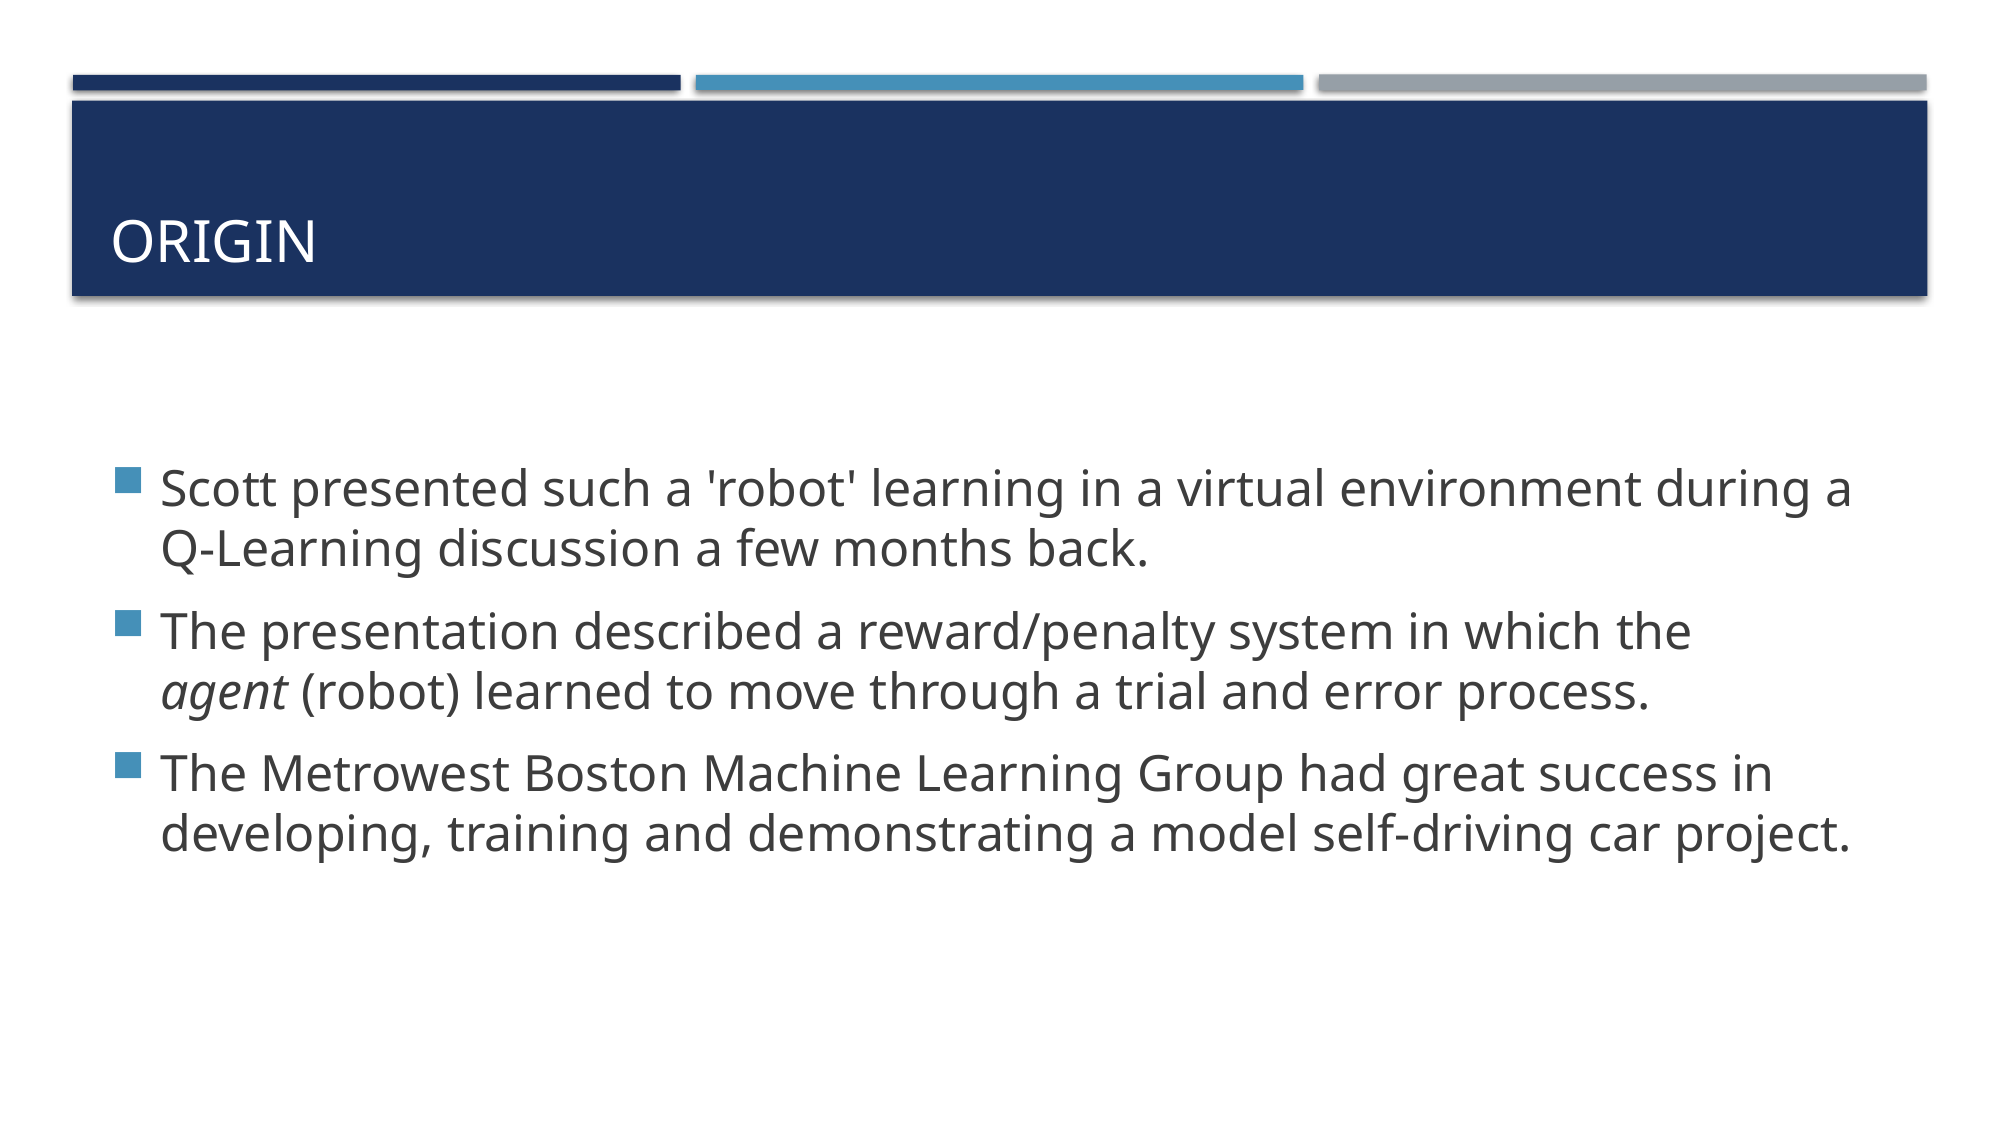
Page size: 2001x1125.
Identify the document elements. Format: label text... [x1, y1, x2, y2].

list Scott presented such a 'robot' learning in a virtual environment during a Q-Learning discussion a few months back. The presentation described a reward/penalty system in which the agent (robot) learned to move through a trial and error process. The Metrowest Boston Machine Learning Group had great success in developing, training and demonstrating a model self-driving car project. [95, 357, 1905, 962]
title origin [95, 115, 1905, 282]
